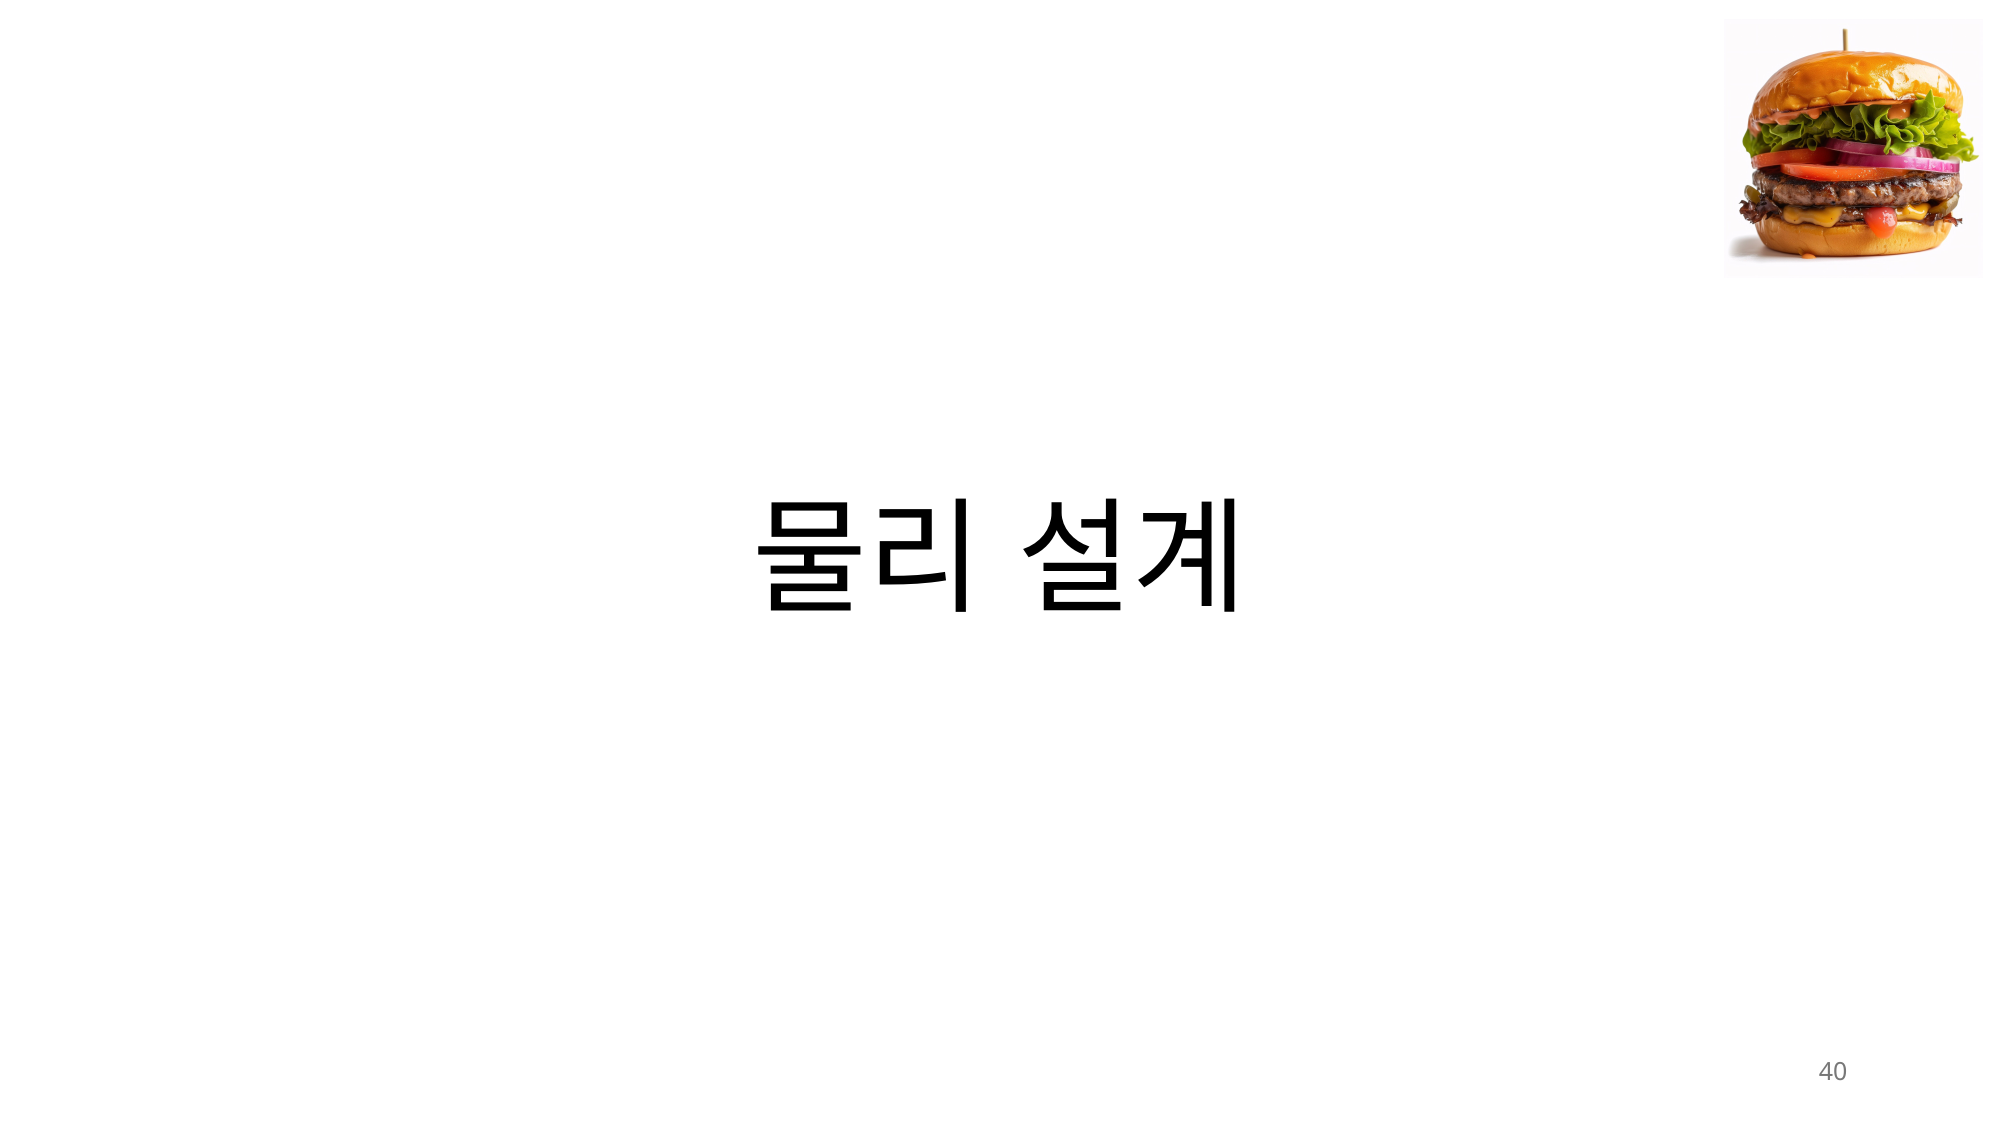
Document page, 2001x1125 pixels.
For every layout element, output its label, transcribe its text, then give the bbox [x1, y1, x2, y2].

picture [1724, 19, 1983, 278]
title 물리 설계 [137, 453, 1863, 672]
slide_number 40 [1412, 1042, 1863, 1103]
